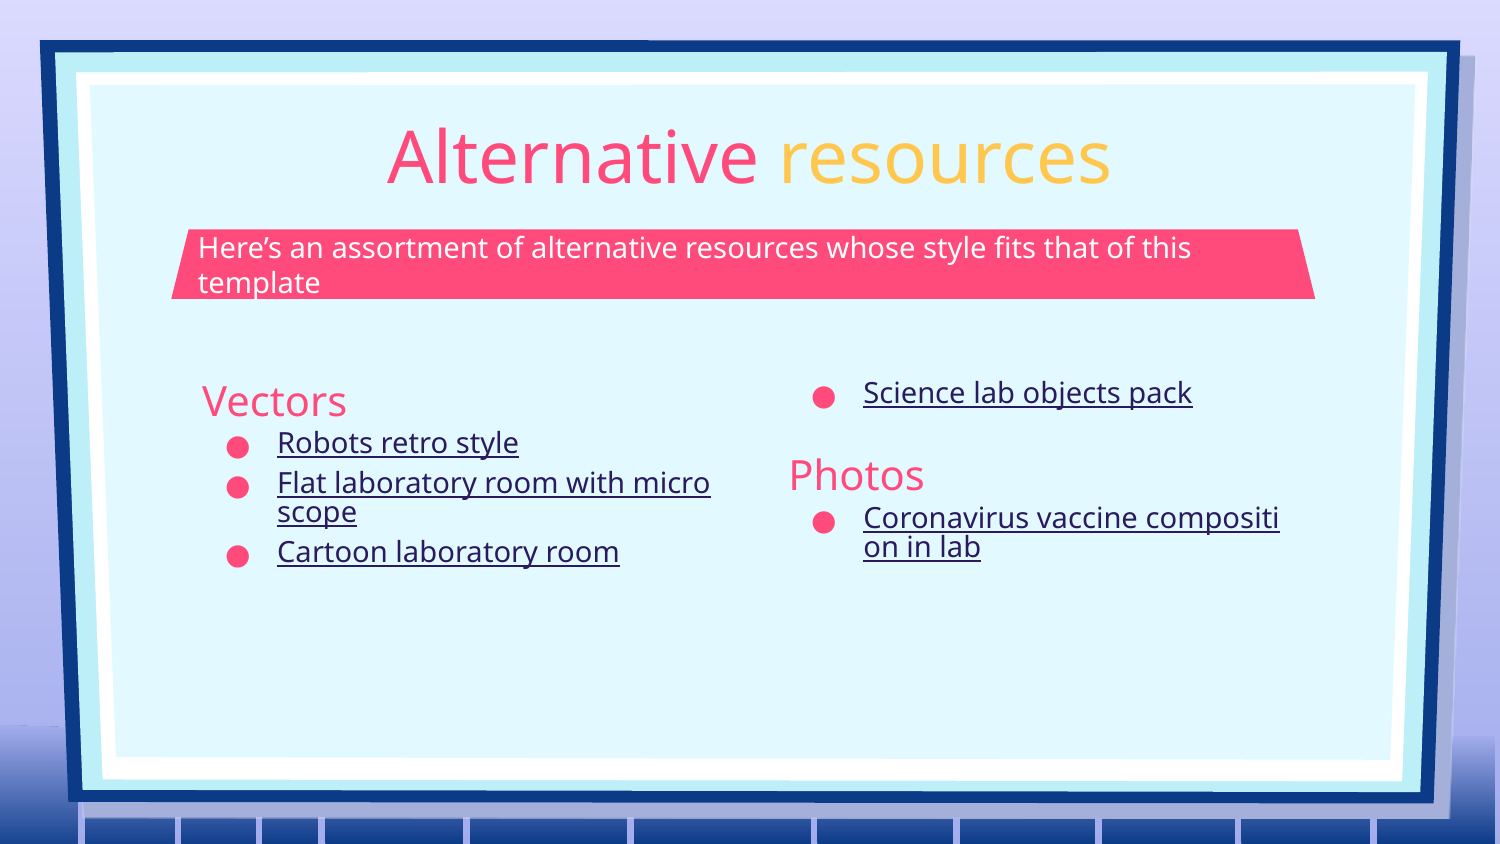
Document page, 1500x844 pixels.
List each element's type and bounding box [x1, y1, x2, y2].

title [115, 119, 1385, 189]
subtitle [187, 359, 727, 732]
text_box [171, 229, 1316, 299]
subtitle [773, 359, 1313, 732]
